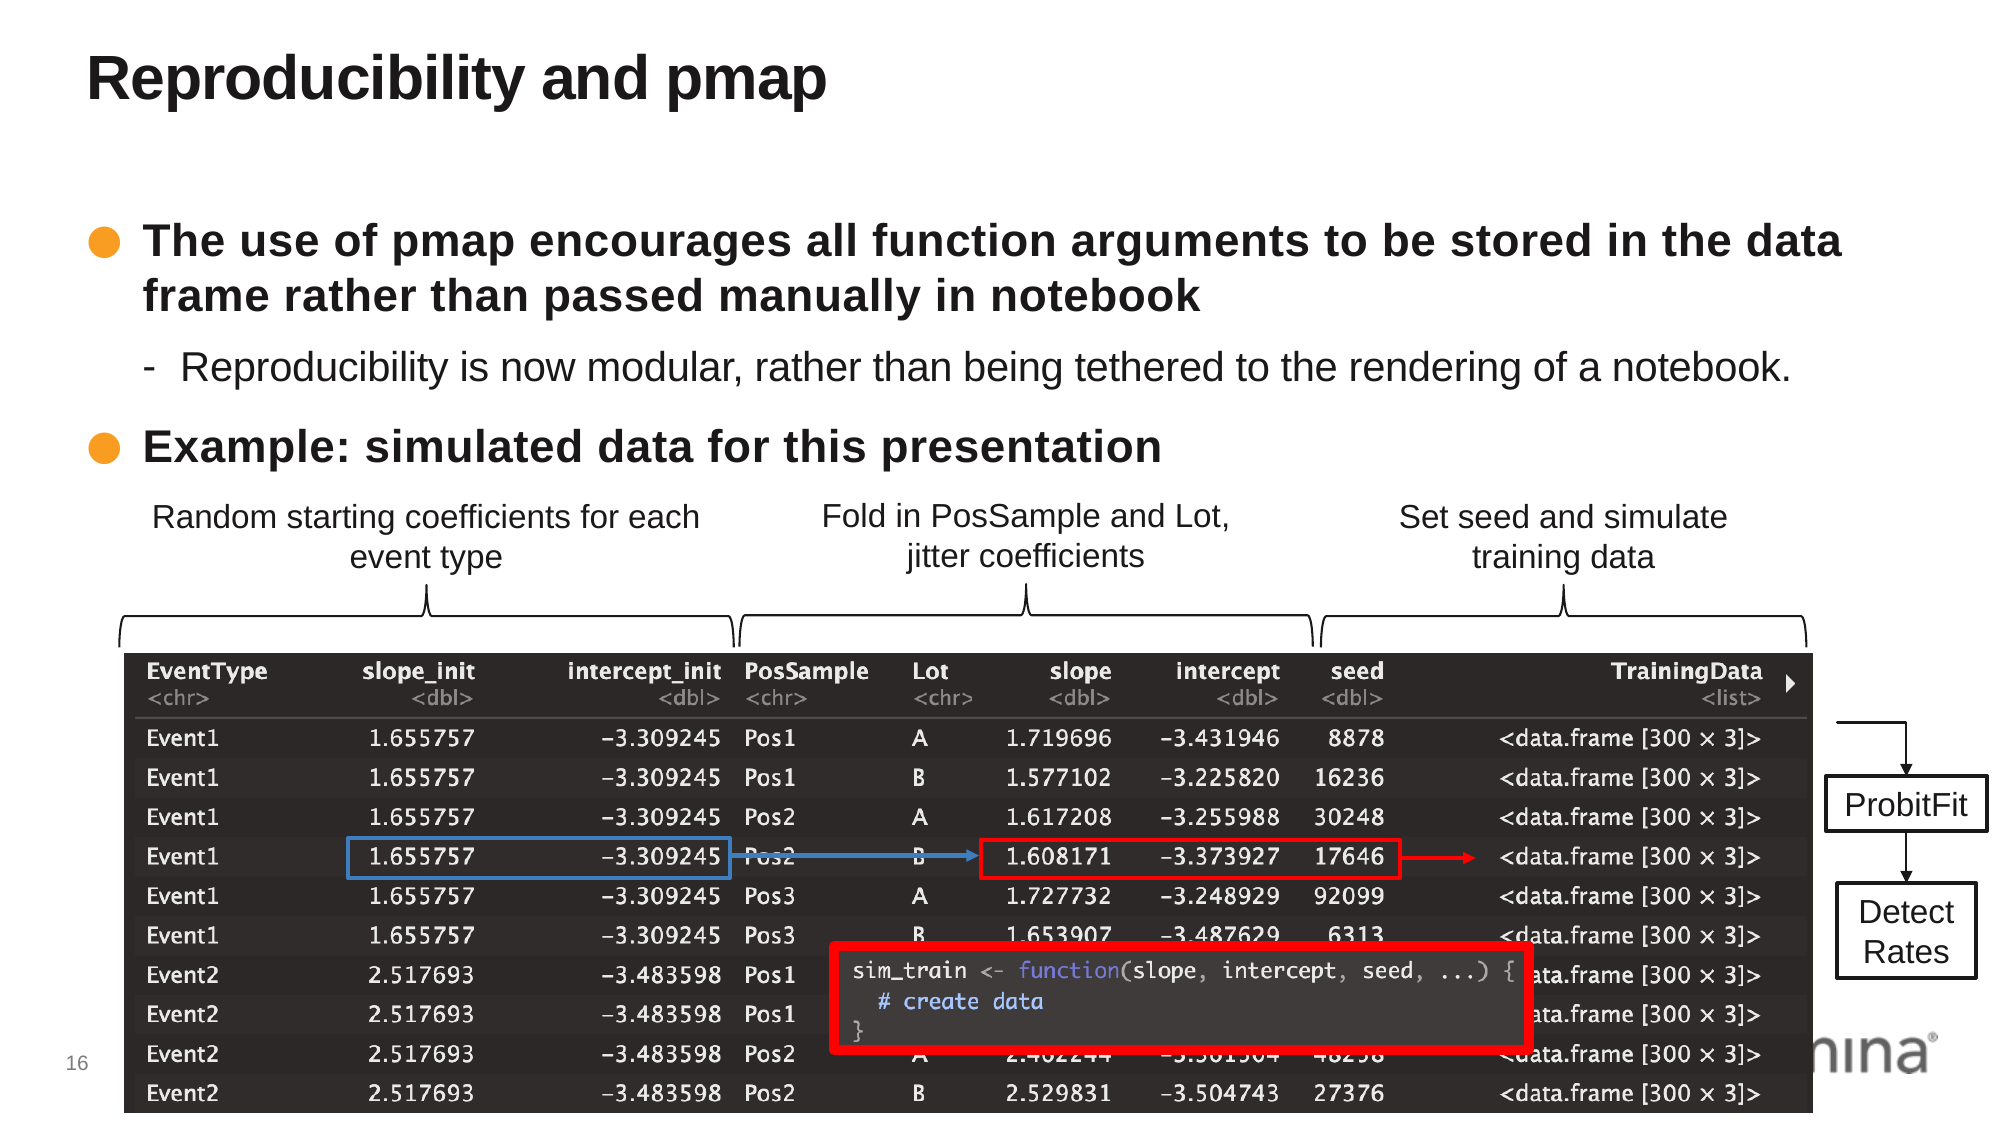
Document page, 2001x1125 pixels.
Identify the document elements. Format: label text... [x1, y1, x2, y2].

title Reproducibility and pmap [71, 29, 1926, 188]
text_box [119, 584, 734, 648]
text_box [1836, 722, 1907, 777]
text_box DetectRates [1835, 881, 1978, 980]
text_box [739, 583, 1313, 647]
text_box [1320, 584, 1807, 648]
text_box Set seed and simulate training data [1320, 487, 1807, 583]
picture [123, 653, 1938, 1114]
text_box Fold in PosSample and Lot, jitter coefficients [739, 487, 1313, 582]
text_box Random starting coefficients for each event type [119, 487, 734, 583]
list The use of pmap encourages all function arguments to be stored in the data frame rather than passed manually in notebook Reproducibility is now modular, rather than being tethered to the rendering of a notebook. Example: simulated data for this presentation [71, 202, 1926, 492]
text_box ProbitFit [1824, 774, 1989, 833]
